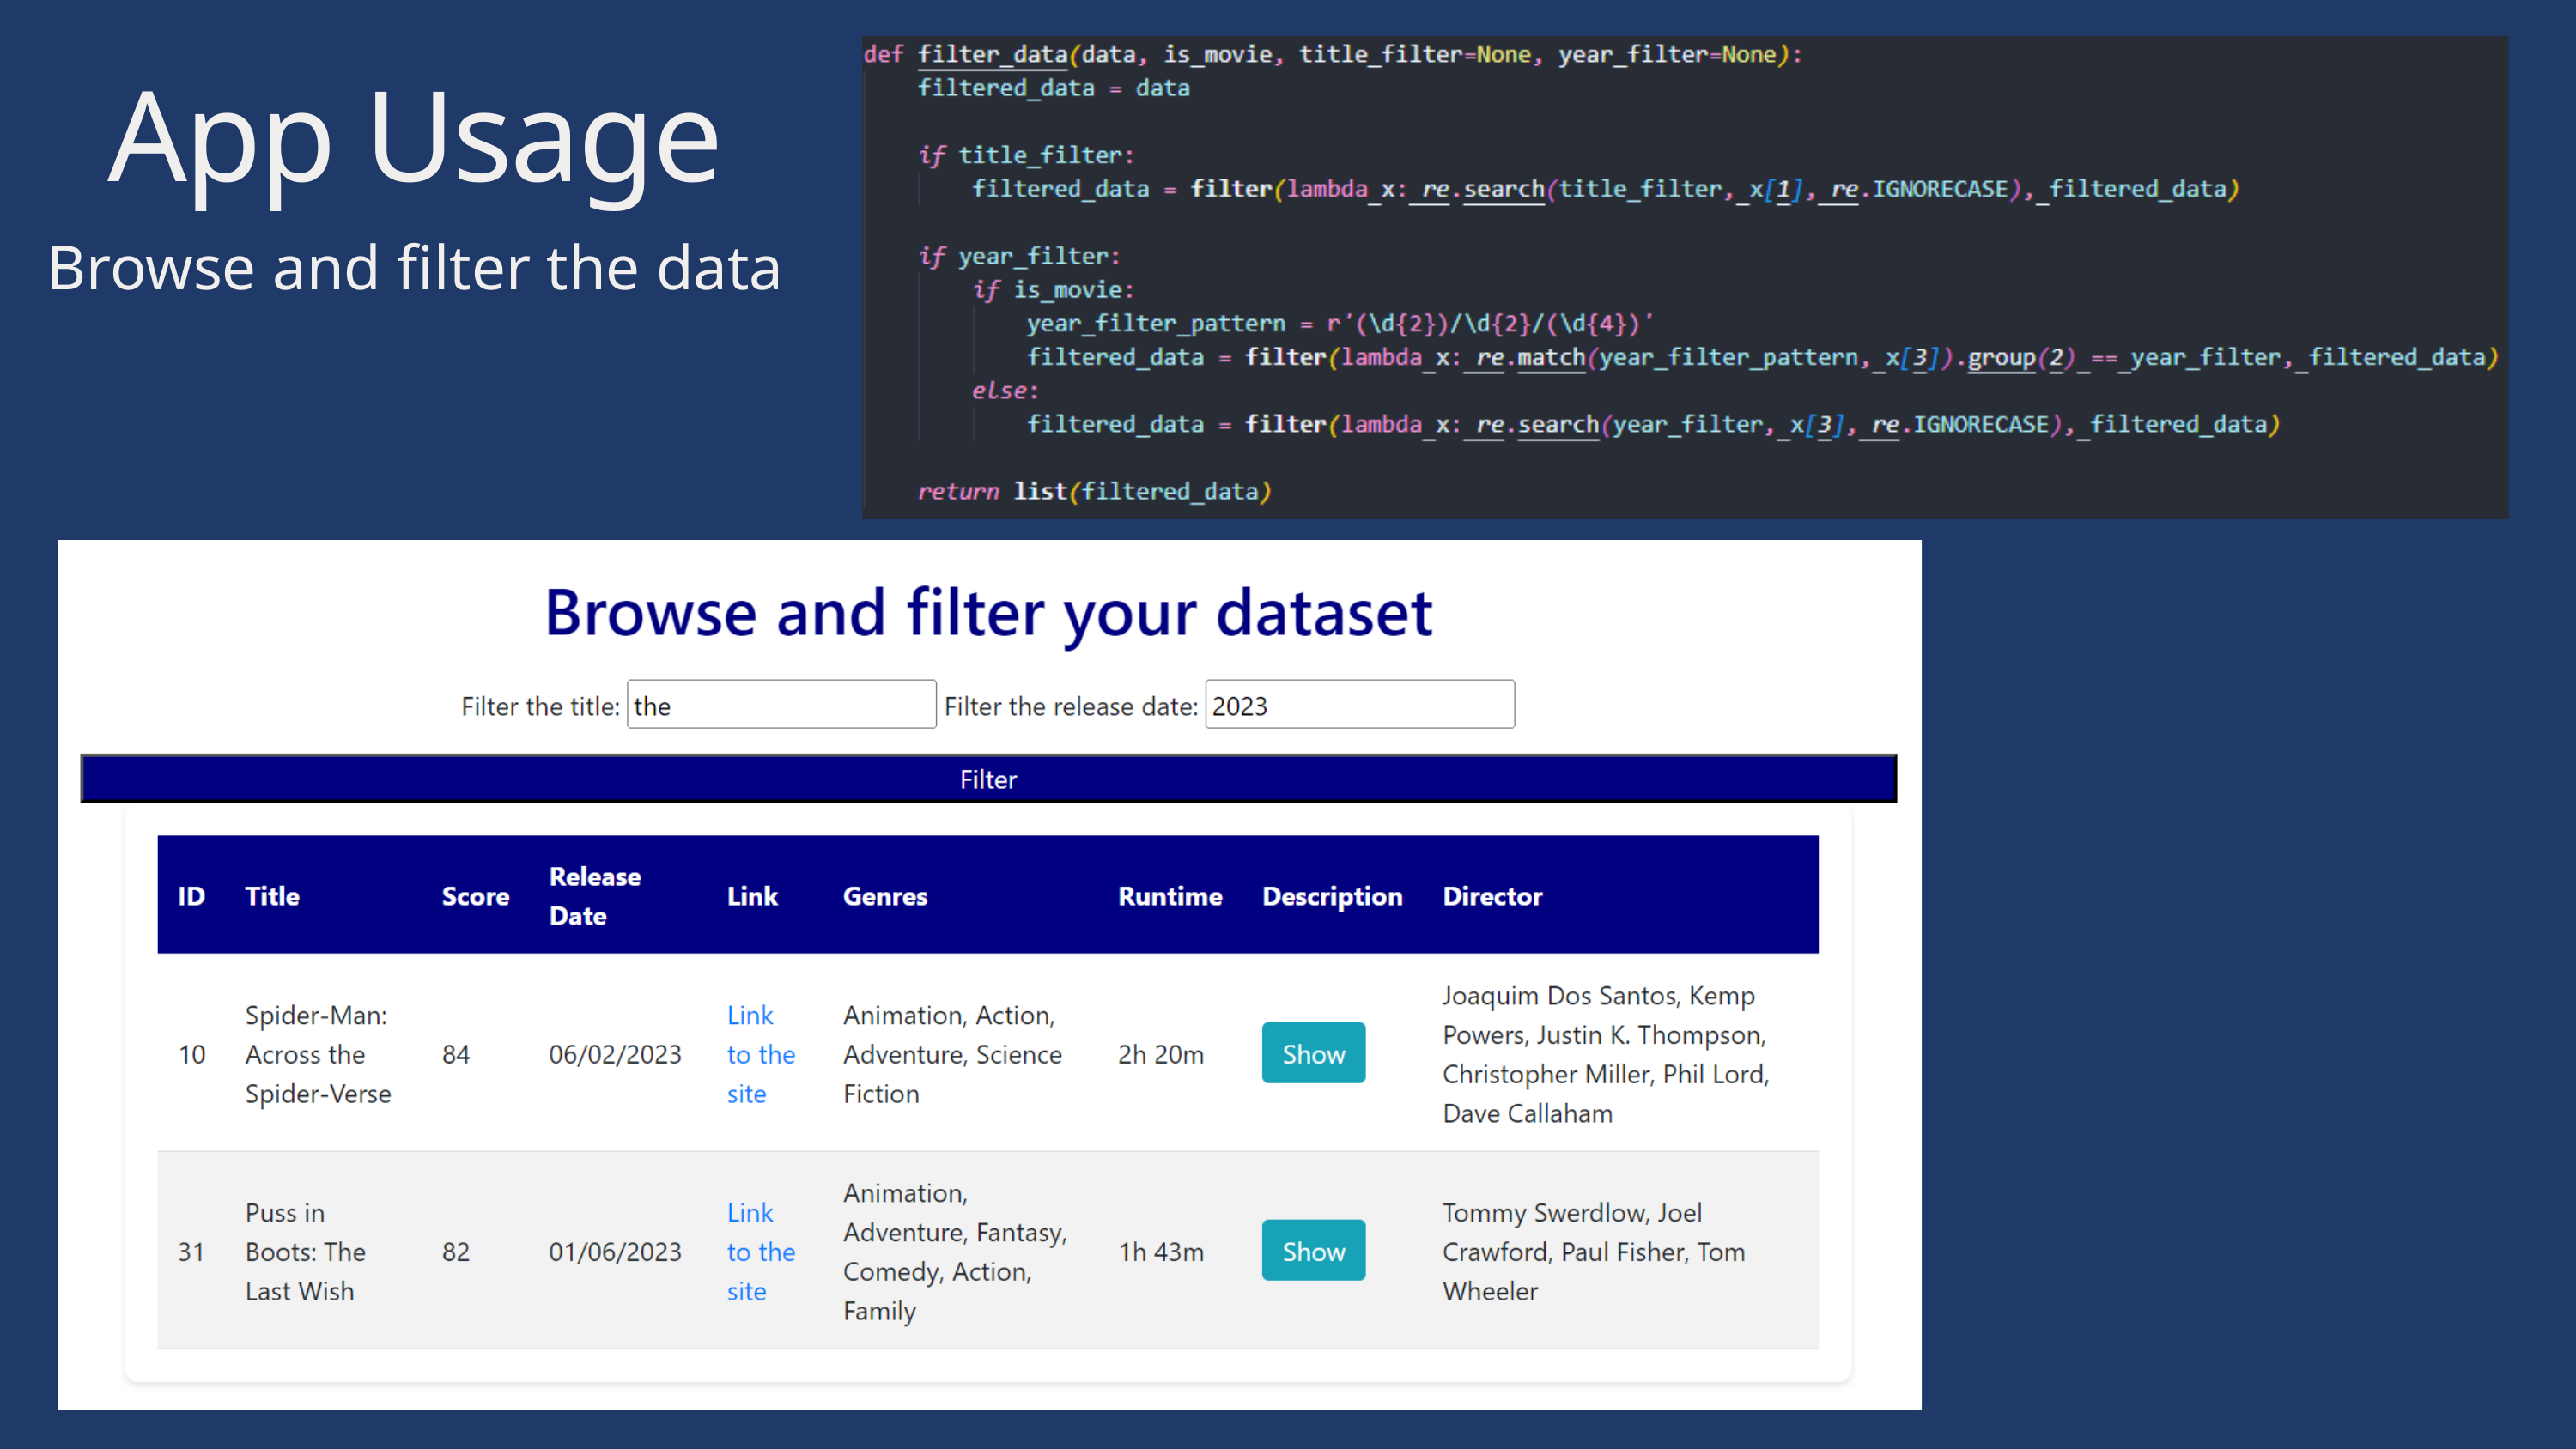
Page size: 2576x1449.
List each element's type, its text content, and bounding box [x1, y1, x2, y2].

text_box App Usage [0, 56, 1060, 207]
text_box [58, 540, 1923, 1410]
text_box Browse and filter the data [0, 216, 926, 302]
text_box [862, 36, 2509, 519]
